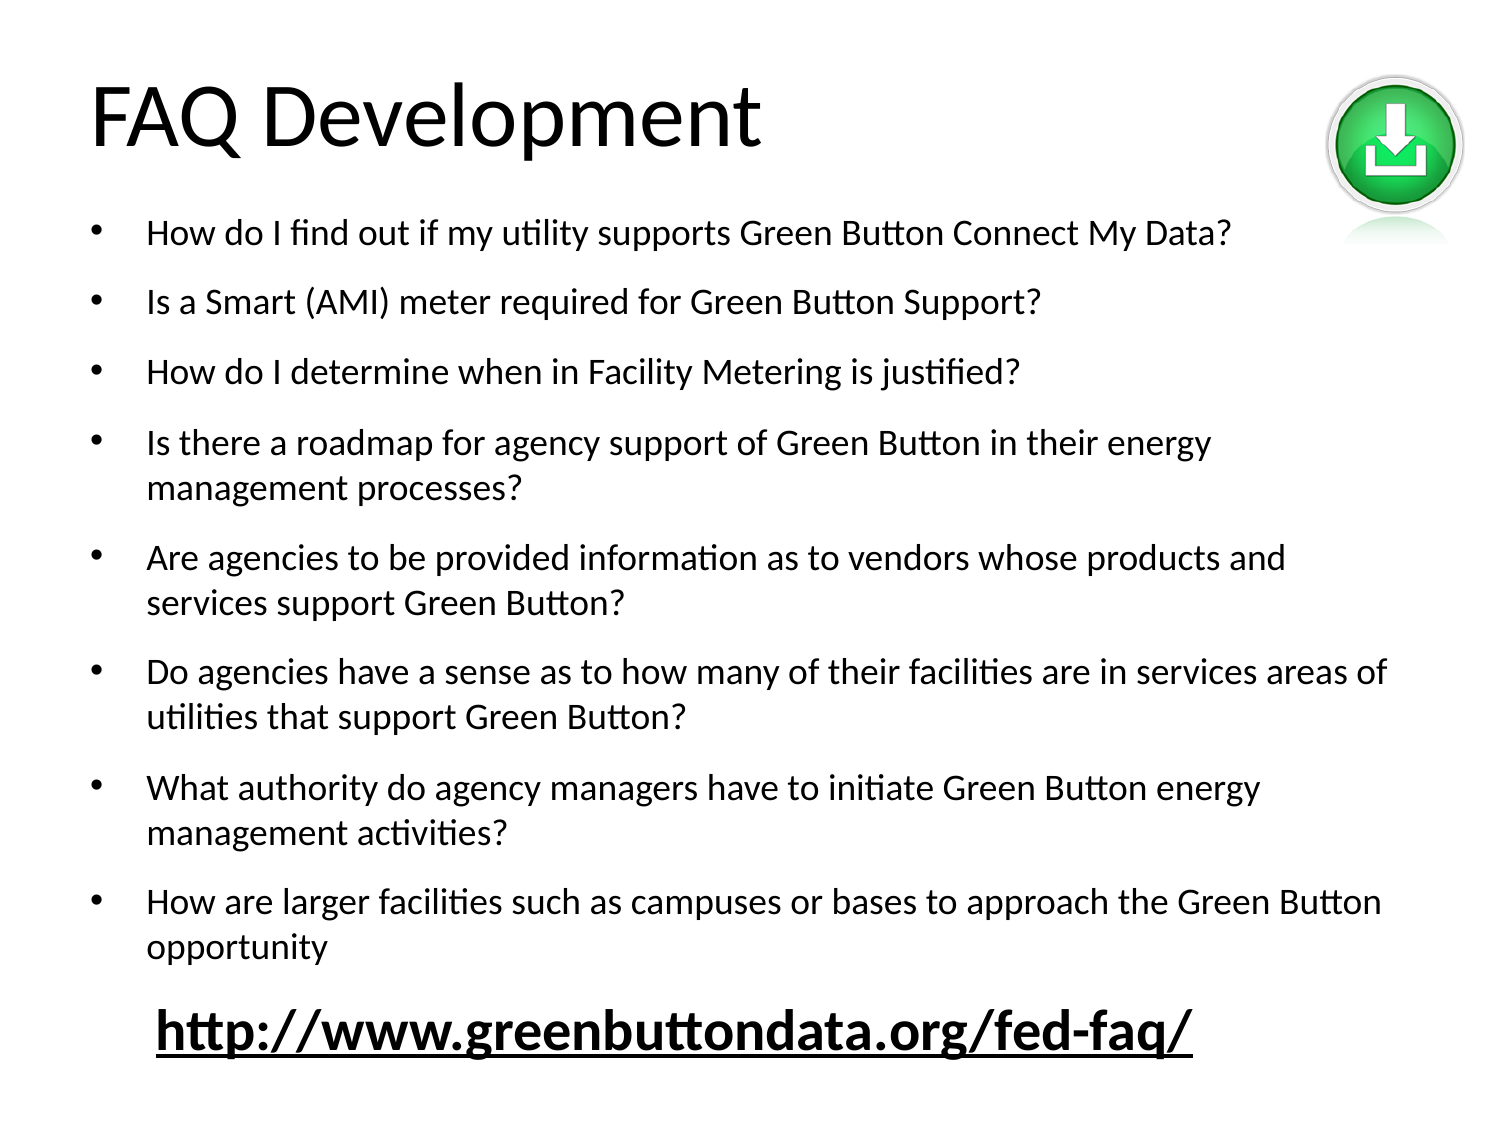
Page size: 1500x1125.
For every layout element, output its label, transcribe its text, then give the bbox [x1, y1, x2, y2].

picture [1325, 74, 1465, 244]
list How do I find out if my utility supports Green Button Connect My Data? Is a Smart (AMI) meter required for Green Button Support? How do I determine when in Facility Metering is justified? Is there a roadmap for agency support of Green Button in their energy management processes? Are agencies to be provided information as to vendors whose products and services support Green Button? Do agencies have a sense as to how many of their facilities are in services areas of utilities that support Green Button? What authority do agency managers have to initiate Green Button energy management activities? How are larger facilities such as campuses or bases to approach the Green Button opportunity http://www.greenbuttondata.org/fed-faq/ [75, 200, 1425, 1005]
title FAQ Development [75, 45, 1425, 175]
